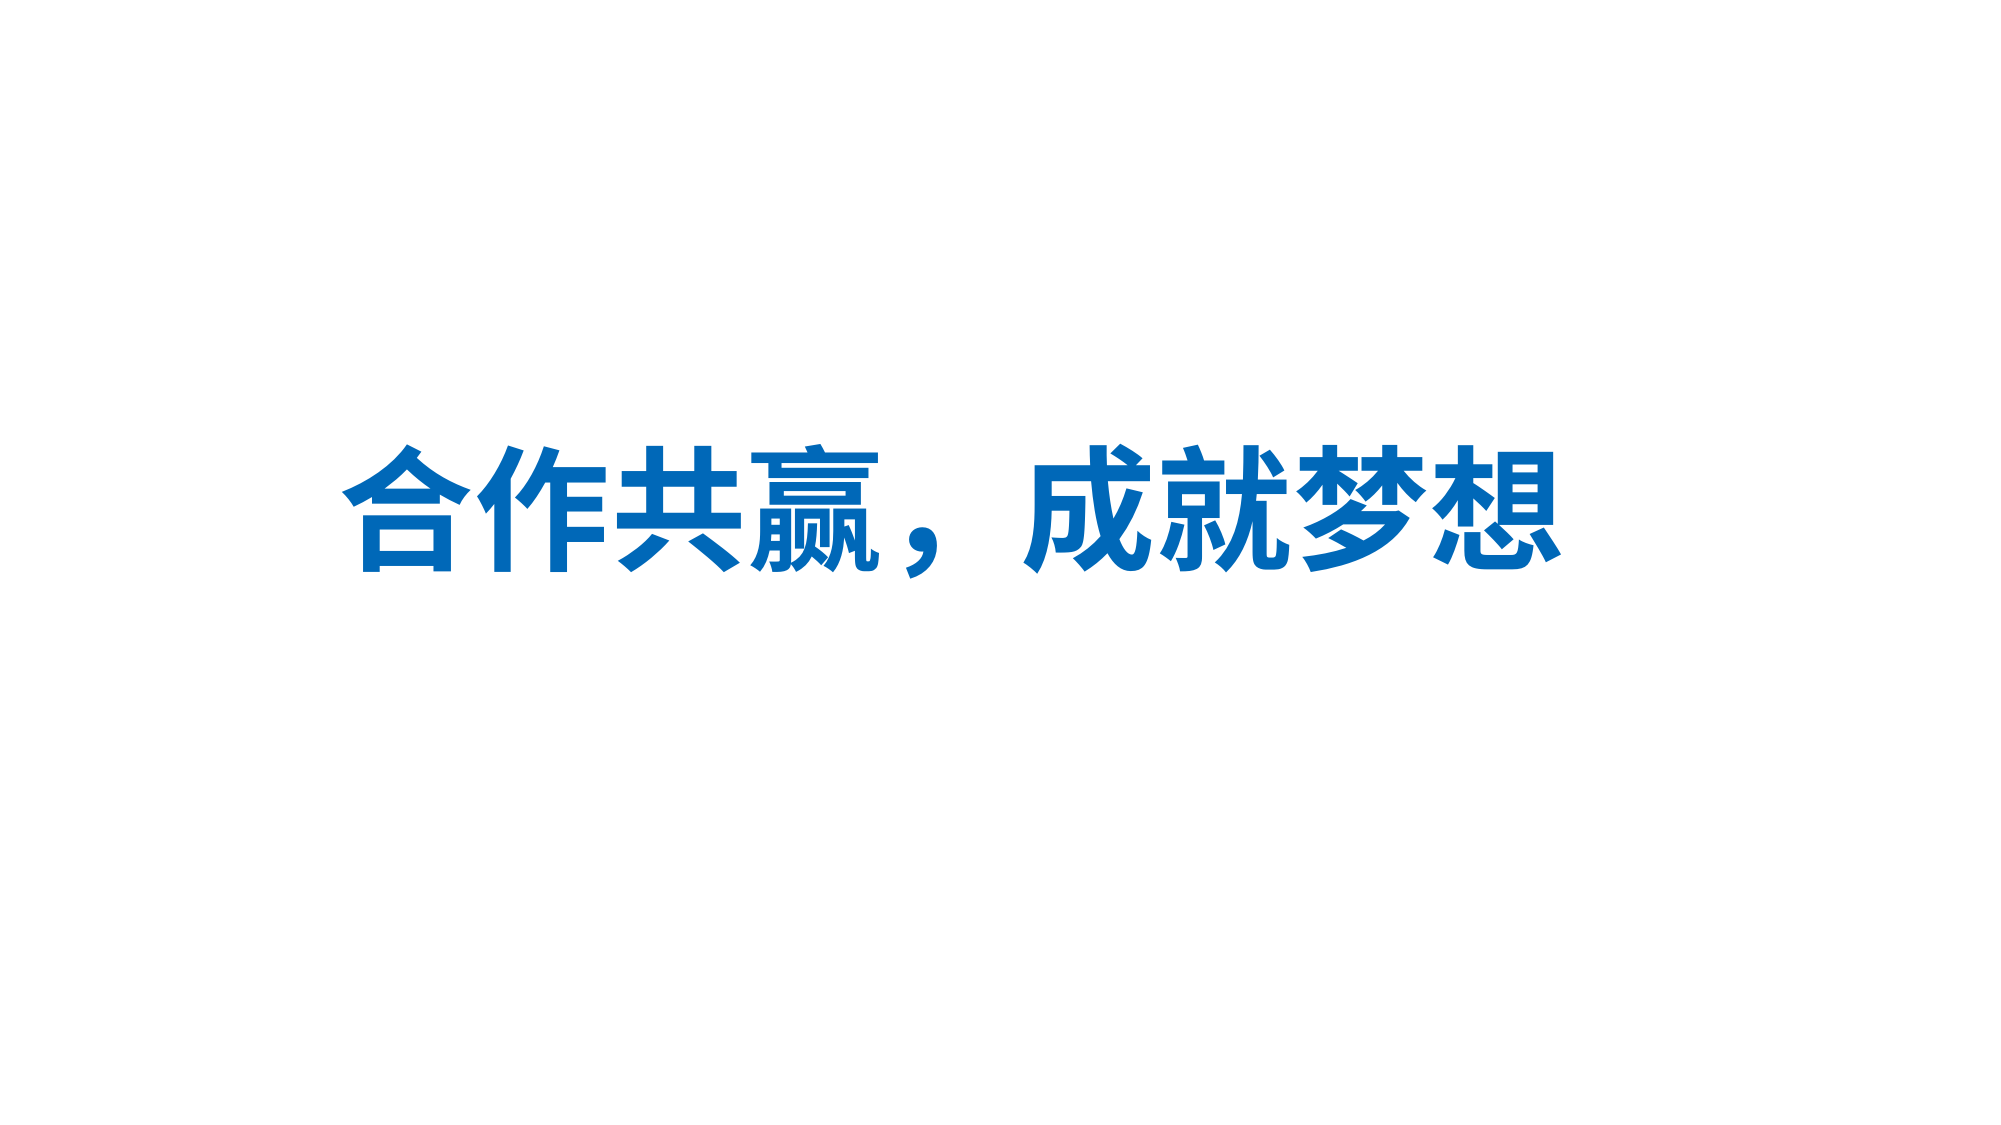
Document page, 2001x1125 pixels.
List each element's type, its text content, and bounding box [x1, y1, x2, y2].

text_box 合作共赢，成就梦想 [336, 438, 1576, 592]
